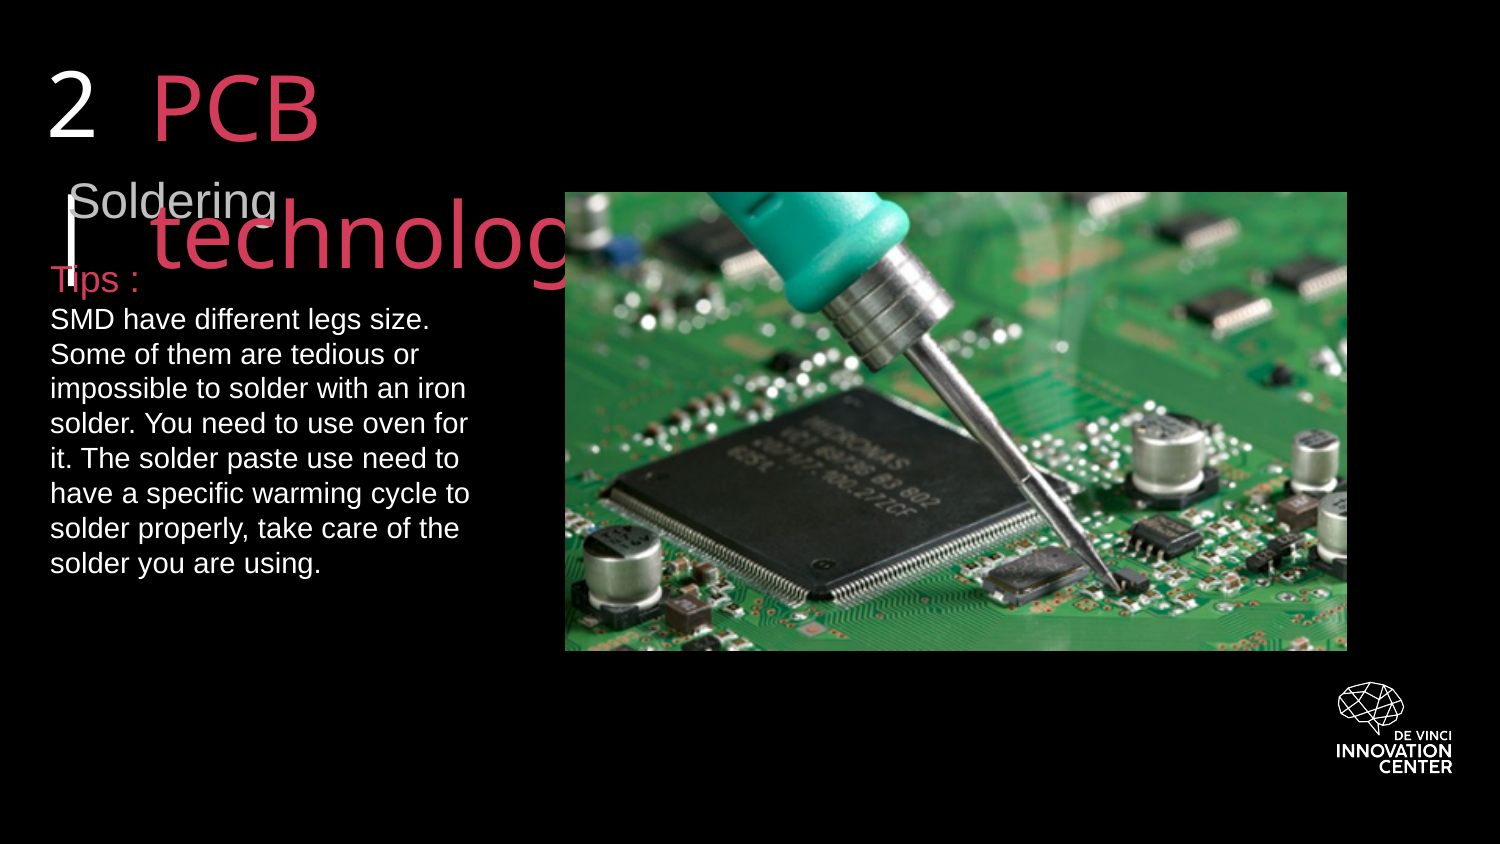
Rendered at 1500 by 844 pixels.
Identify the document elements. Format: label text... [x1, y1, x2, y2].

list 2| [12, 14, 144, 147]
text_box Soldering [52, 150, 554, 248]
picture [565, 192, 1347, 651]
list PCB technologies [115, 18, 914, 166]
picture [1320, 656, 1471, 807]
text_box Tips : SMD have different legs size. Some of them are tedious or impossible to solder with an iron solder. You need to use oven for it. The solder paste use need to have a specific warming cycle to solder properly, take care of the solder you are using. [35, 247, 497, 798]
